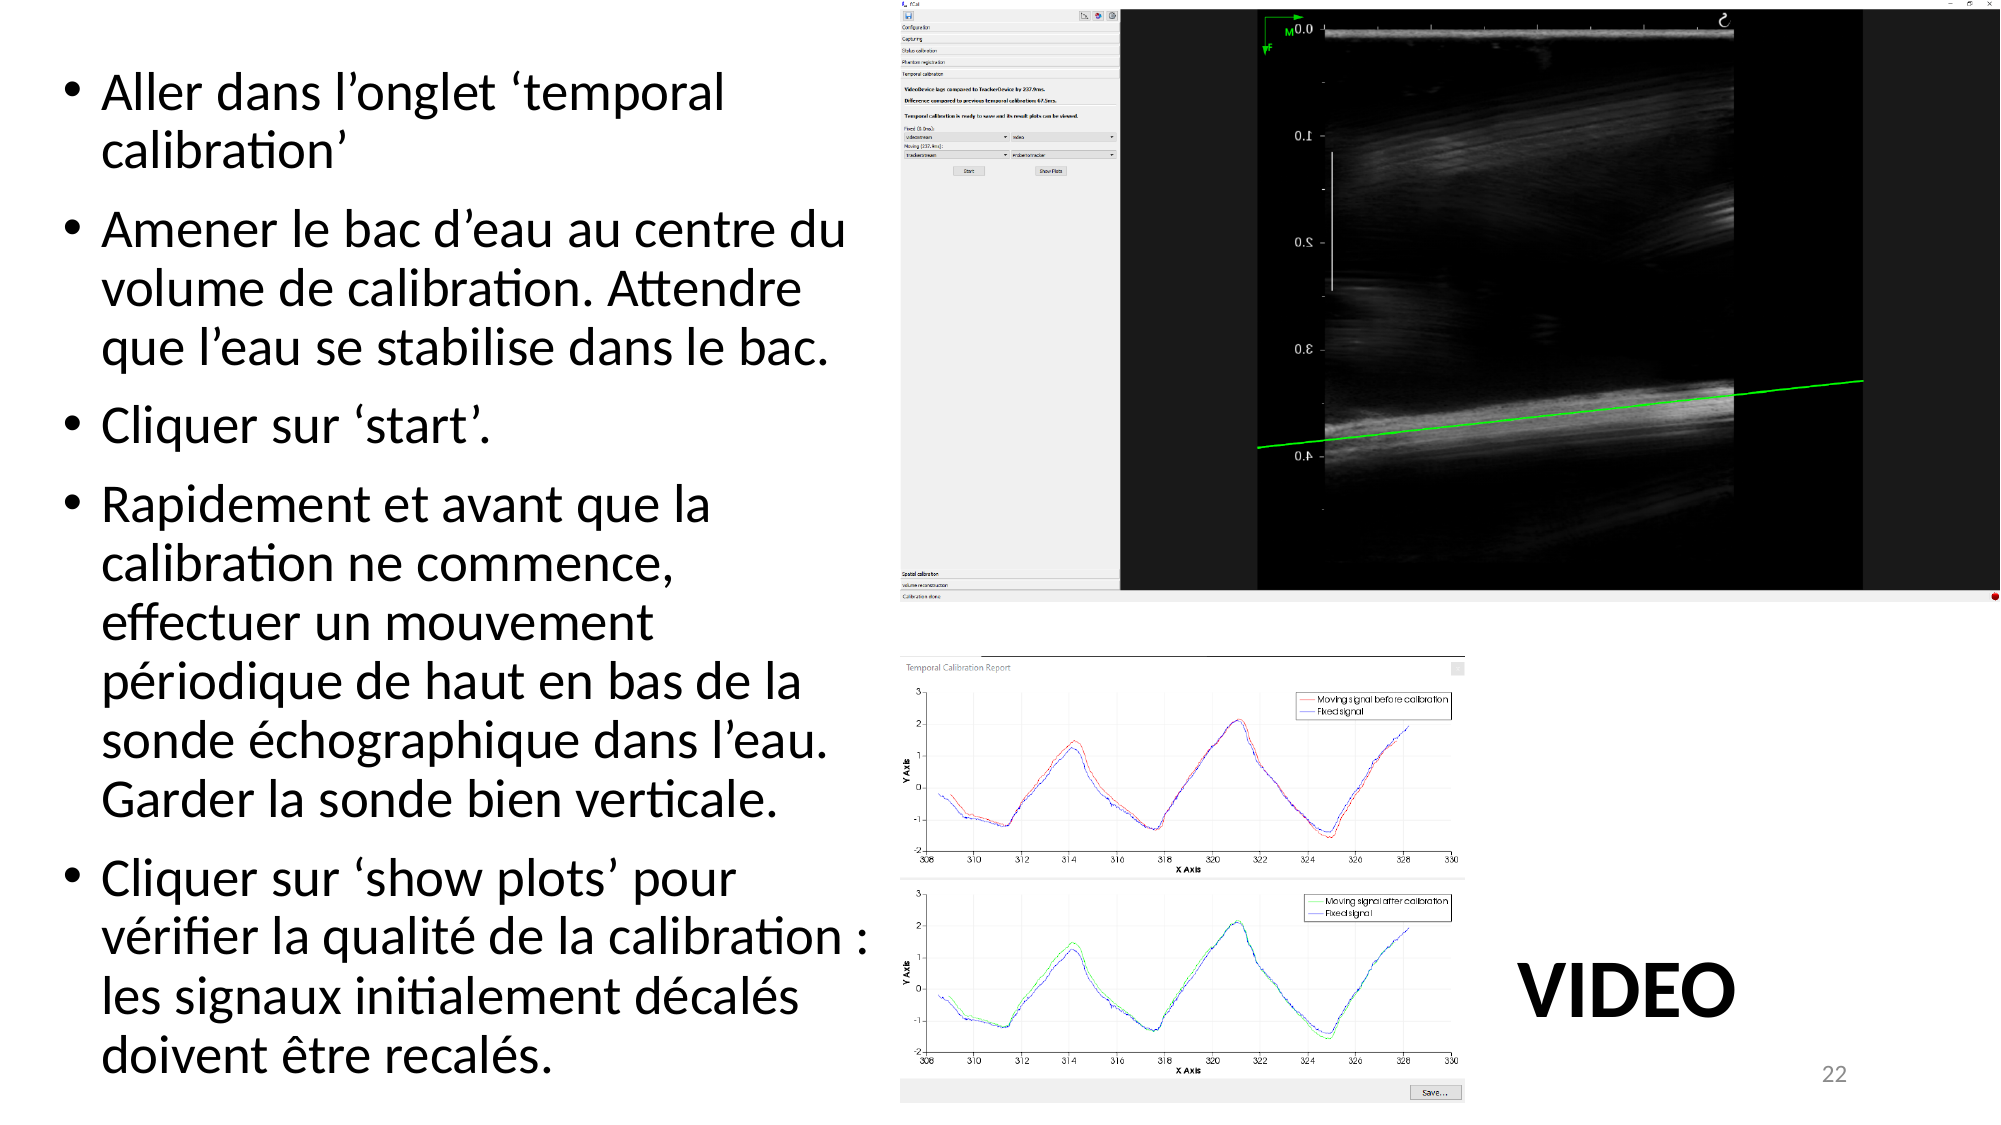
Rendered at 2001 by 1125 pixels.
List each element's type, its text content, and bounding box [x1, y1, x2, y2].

list Aller dans l’onglet ‘temporal calibration’ Amener le bac d’eau au centre du volume de calibration. Attendre que l’eau se stabilise dans le bac. Cliquer sur ‘start’. Rapidement et avant que la calibration ne commence, effectuer un mouvement périodique de haut en bas de la sonde échographique dans l’eau. Garder la sonde bien verticale. Cliquer sur ‘show plots’ pour vérifier la qualité de la calibration : les signaux initialement décalés doivent être recalés. [48, 55, 900, 1109]
picture [899, 656, 1465, 1103]
text_box VIDEO [1502, 926, 2000, 1042]
picture [899, 0, 2000, 602]
slide_number 22 [1465, 1042, 1863, 1103]
